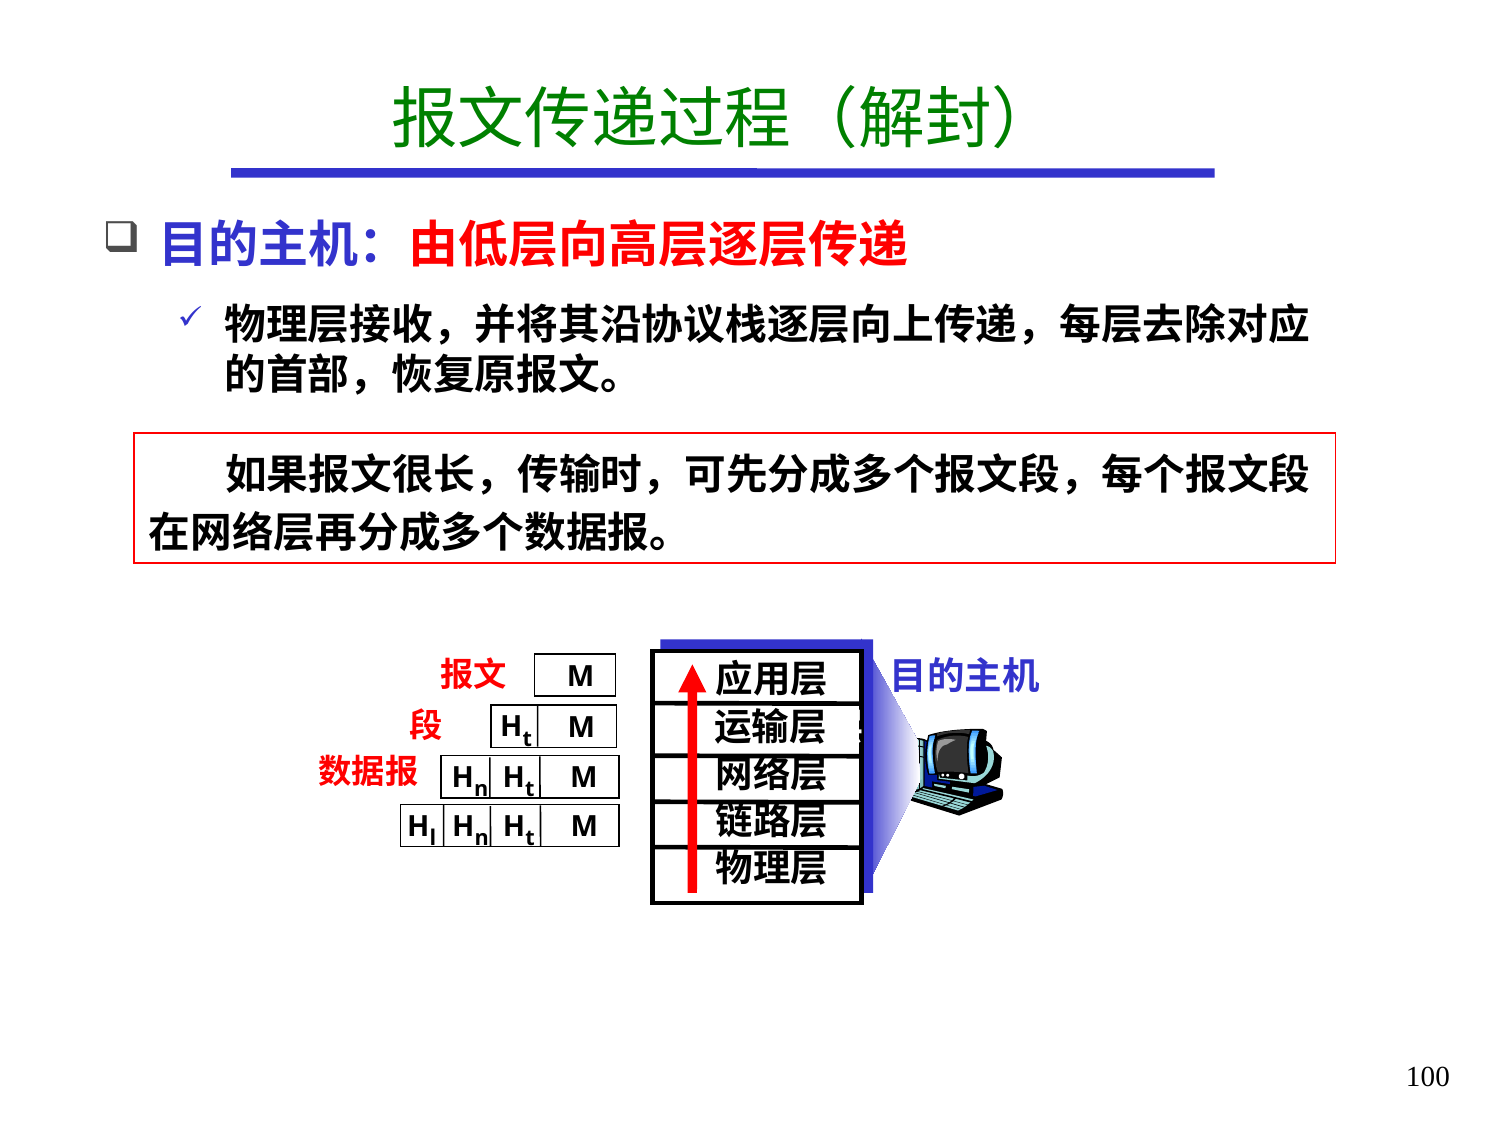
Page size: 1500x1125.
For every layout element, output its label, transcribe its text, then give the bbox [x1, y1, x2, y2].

text_box 如果报文很长，传输时，可先分成多个报文段，每个报文段在网络层再分成多个数据报。 [134, 432, 1336, 563]
list 目的主机：由低层向高层逐层传递 物理层接收，并将其沿协议栈逐层向上传递，每层去除对应的首部，恢复原报文。 [87, 198, 1363, 535]
slide_number 100 [1362, 1050, 1466, 1125]
title 报文传递过程（解封） [87, 37, 1363, 194]
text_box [303, 638, 1062, 904]
